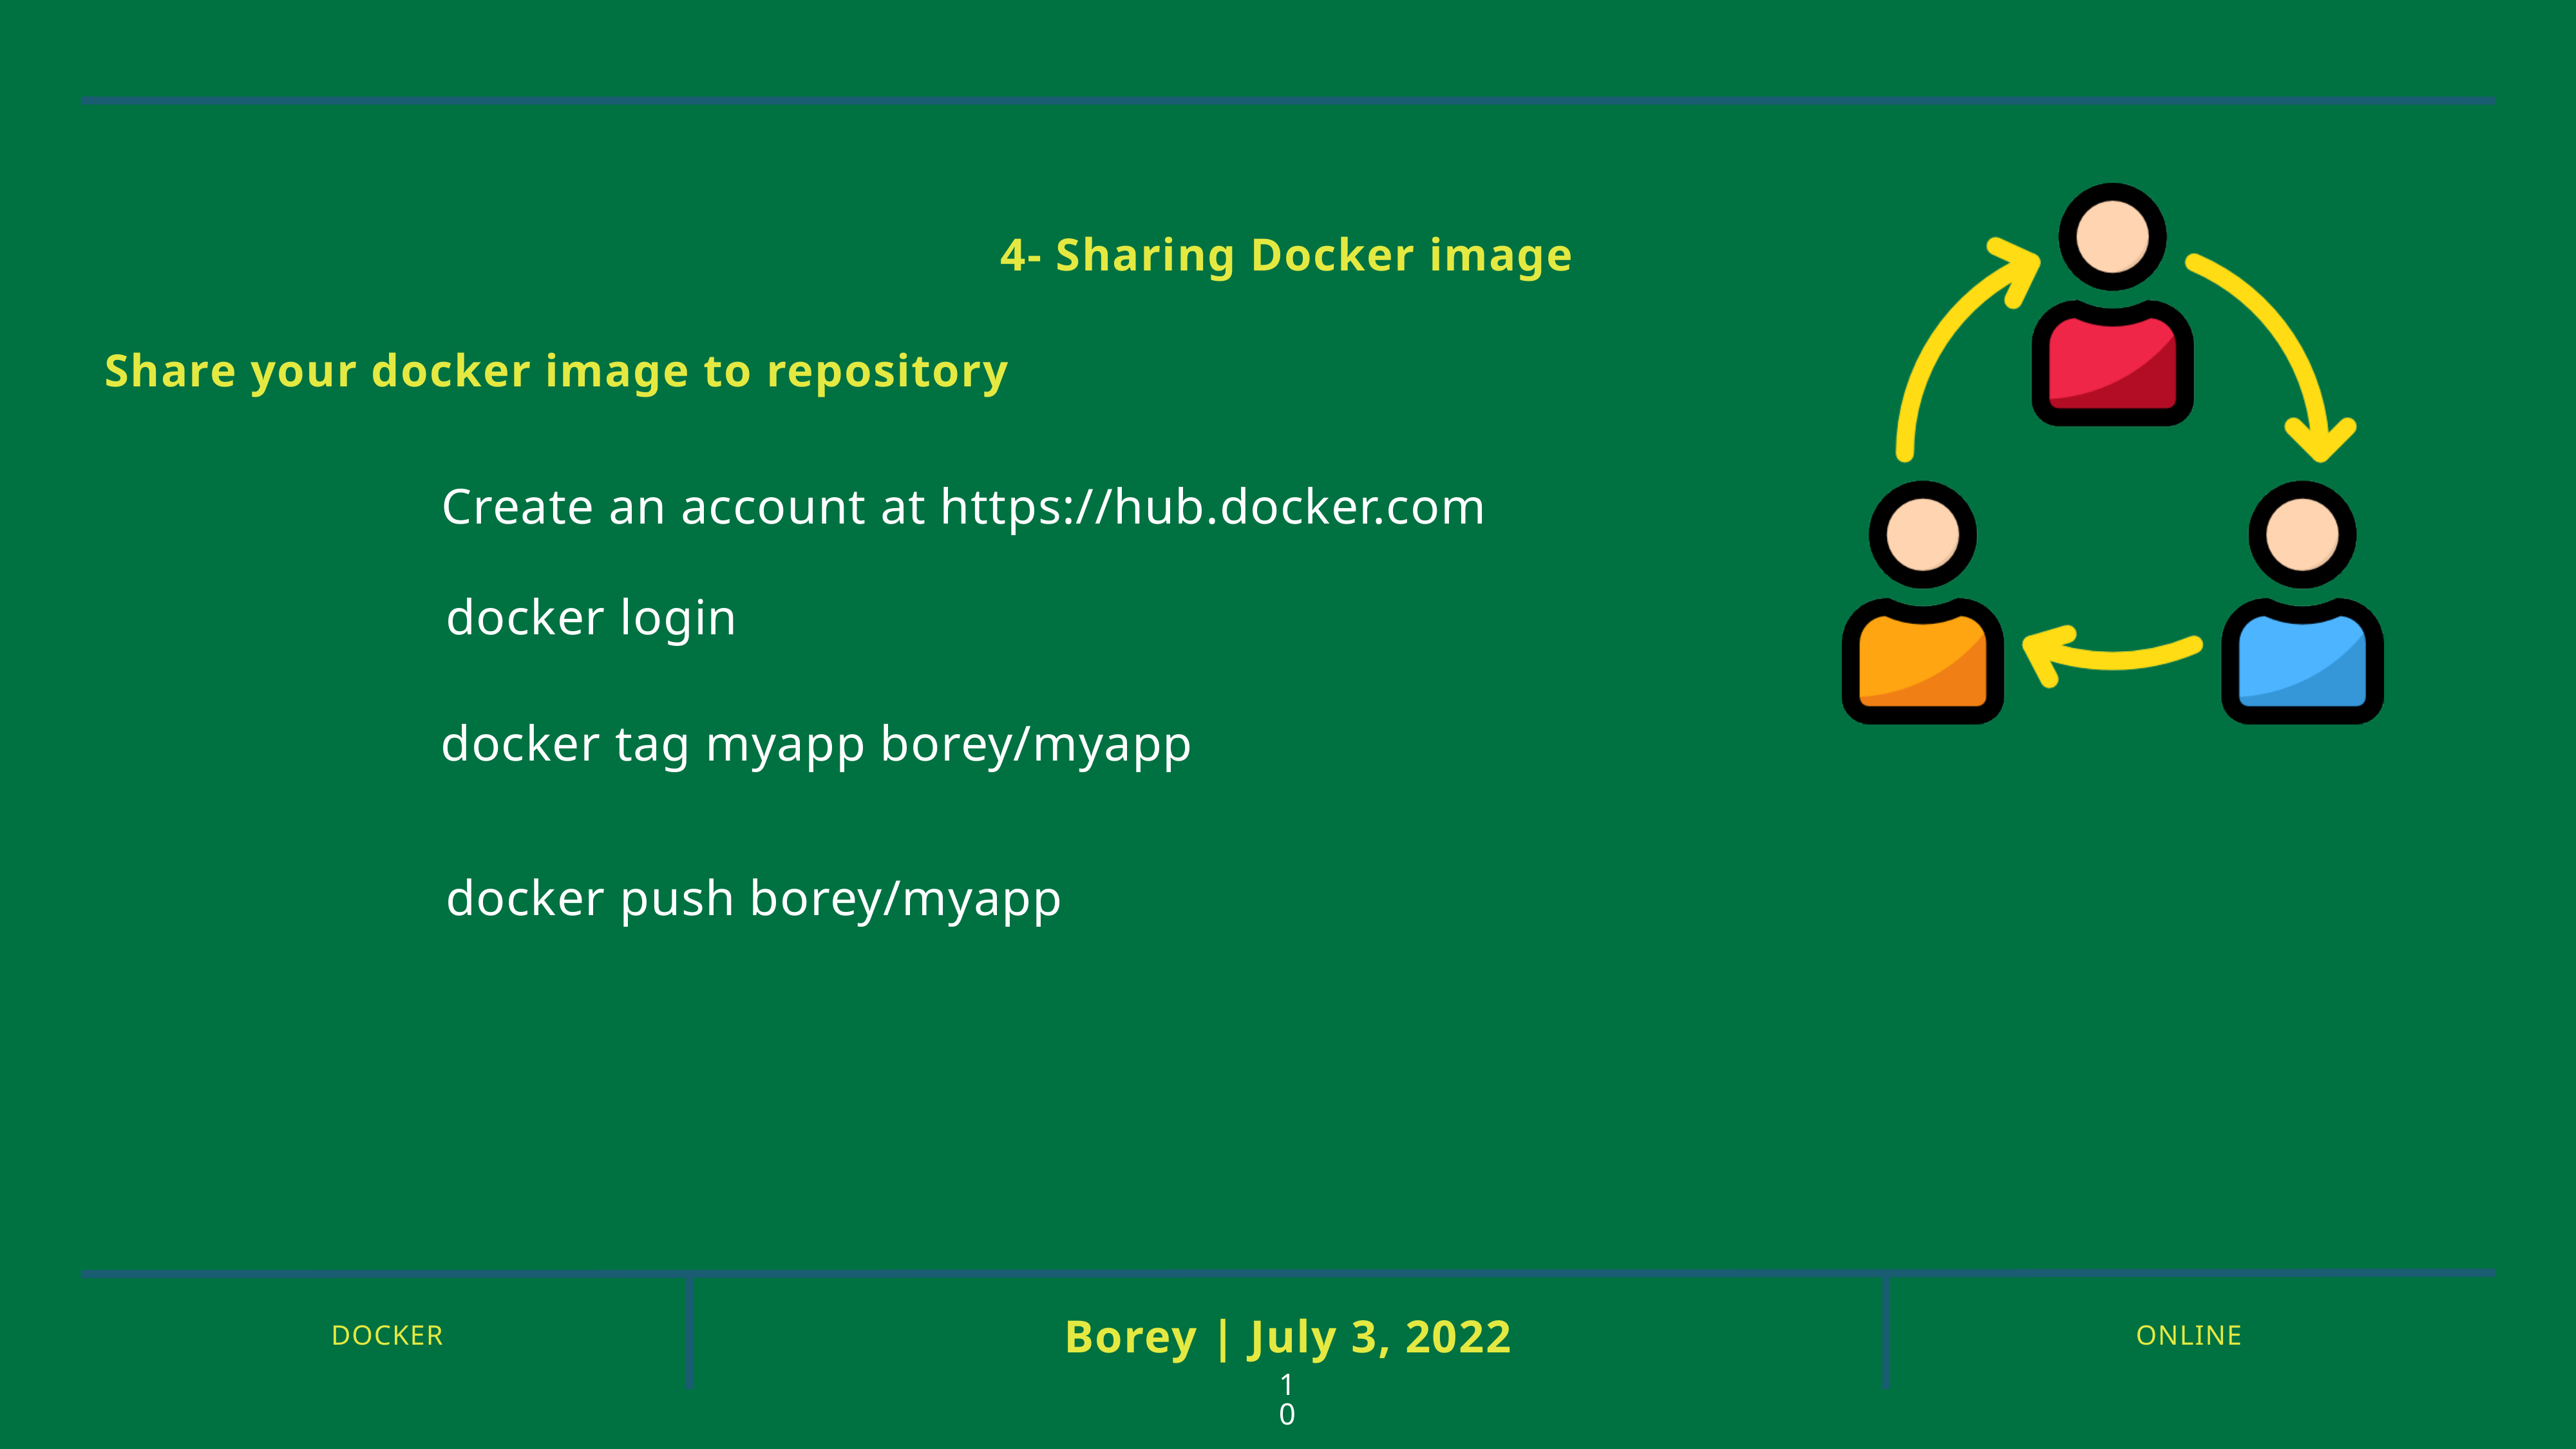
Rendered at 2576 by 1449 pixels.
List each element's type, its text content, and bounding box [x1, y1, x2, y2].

text_box docker tag myapp borey/myapp [435, 706, 2139, 776]
subtitle 4- Sharing Docker image [220, 209, 1842, 285]
text_box Share your docker image to repository [99, 326, 1842, 401]
list online [1926, 1305, 2452, 1356]
list Docker [124, 1305, 650, 1356]
list Borey | July 3, 2022 [734, 1292, 1842, 1368]
text_box docker login [440, 581, 1842, 650]
text_box docker push borey/myapp [440, 862, 2145, 931]
picture [1842, 182, 2384, 725]
text_box Create an account at https://hub.docker.com [436, 470, 1842, 540]
slide_number 10 [1273, 1361, 1304, 1412]
